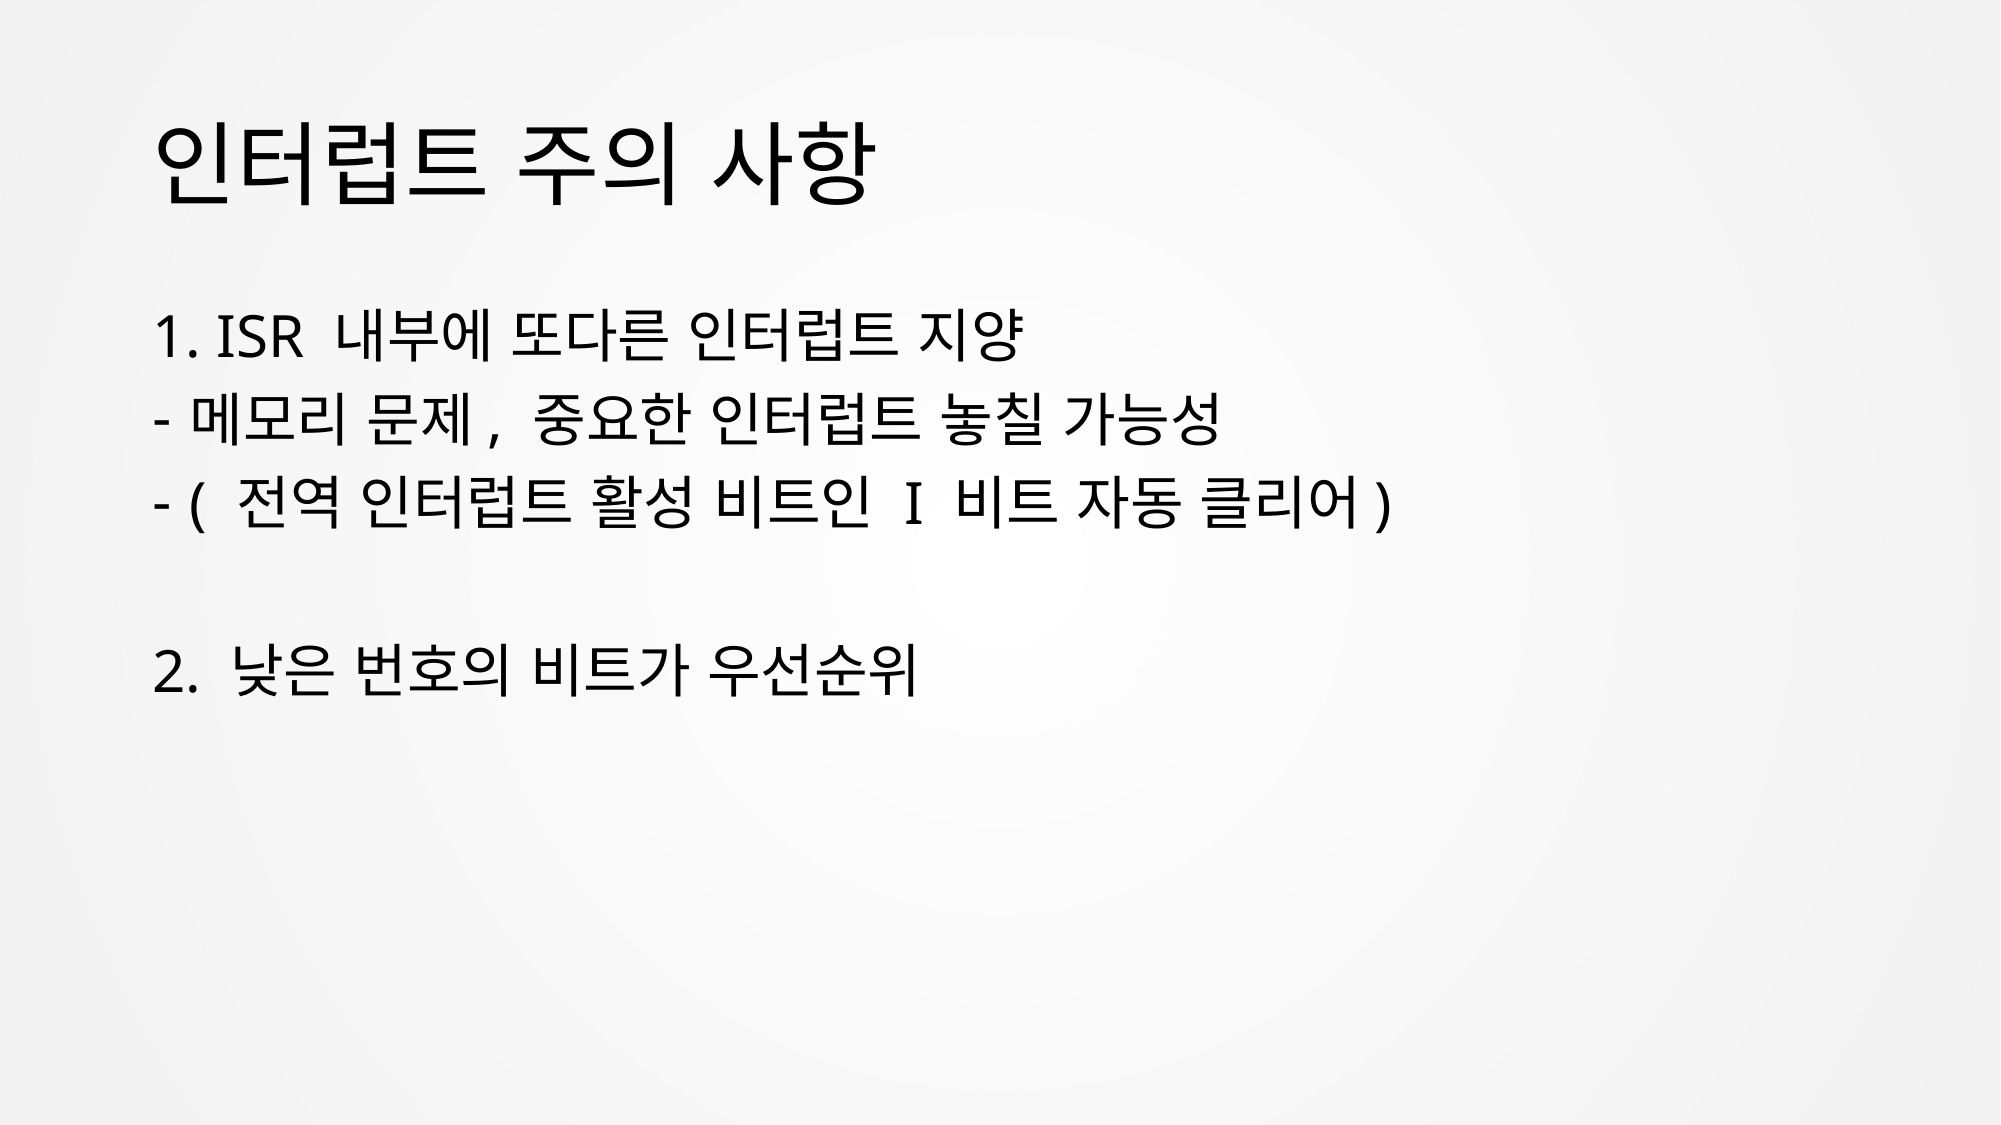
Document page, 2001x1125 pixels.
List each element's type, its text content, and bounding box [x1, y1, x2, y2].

title 인터럽트 주의 사항 [137, 59, 1863, 278]
list 1. ISR 내부에 또다른 인터럽트 지양 메모리 문제, 중요한 인터럽트 놓칠 가능성 ( 전역 인터럽트 활성 비트인 I 비트 자동 클리어) 2. 낮은 번호의 비트가 우선순위 [137, 299, 1863, 1014]
